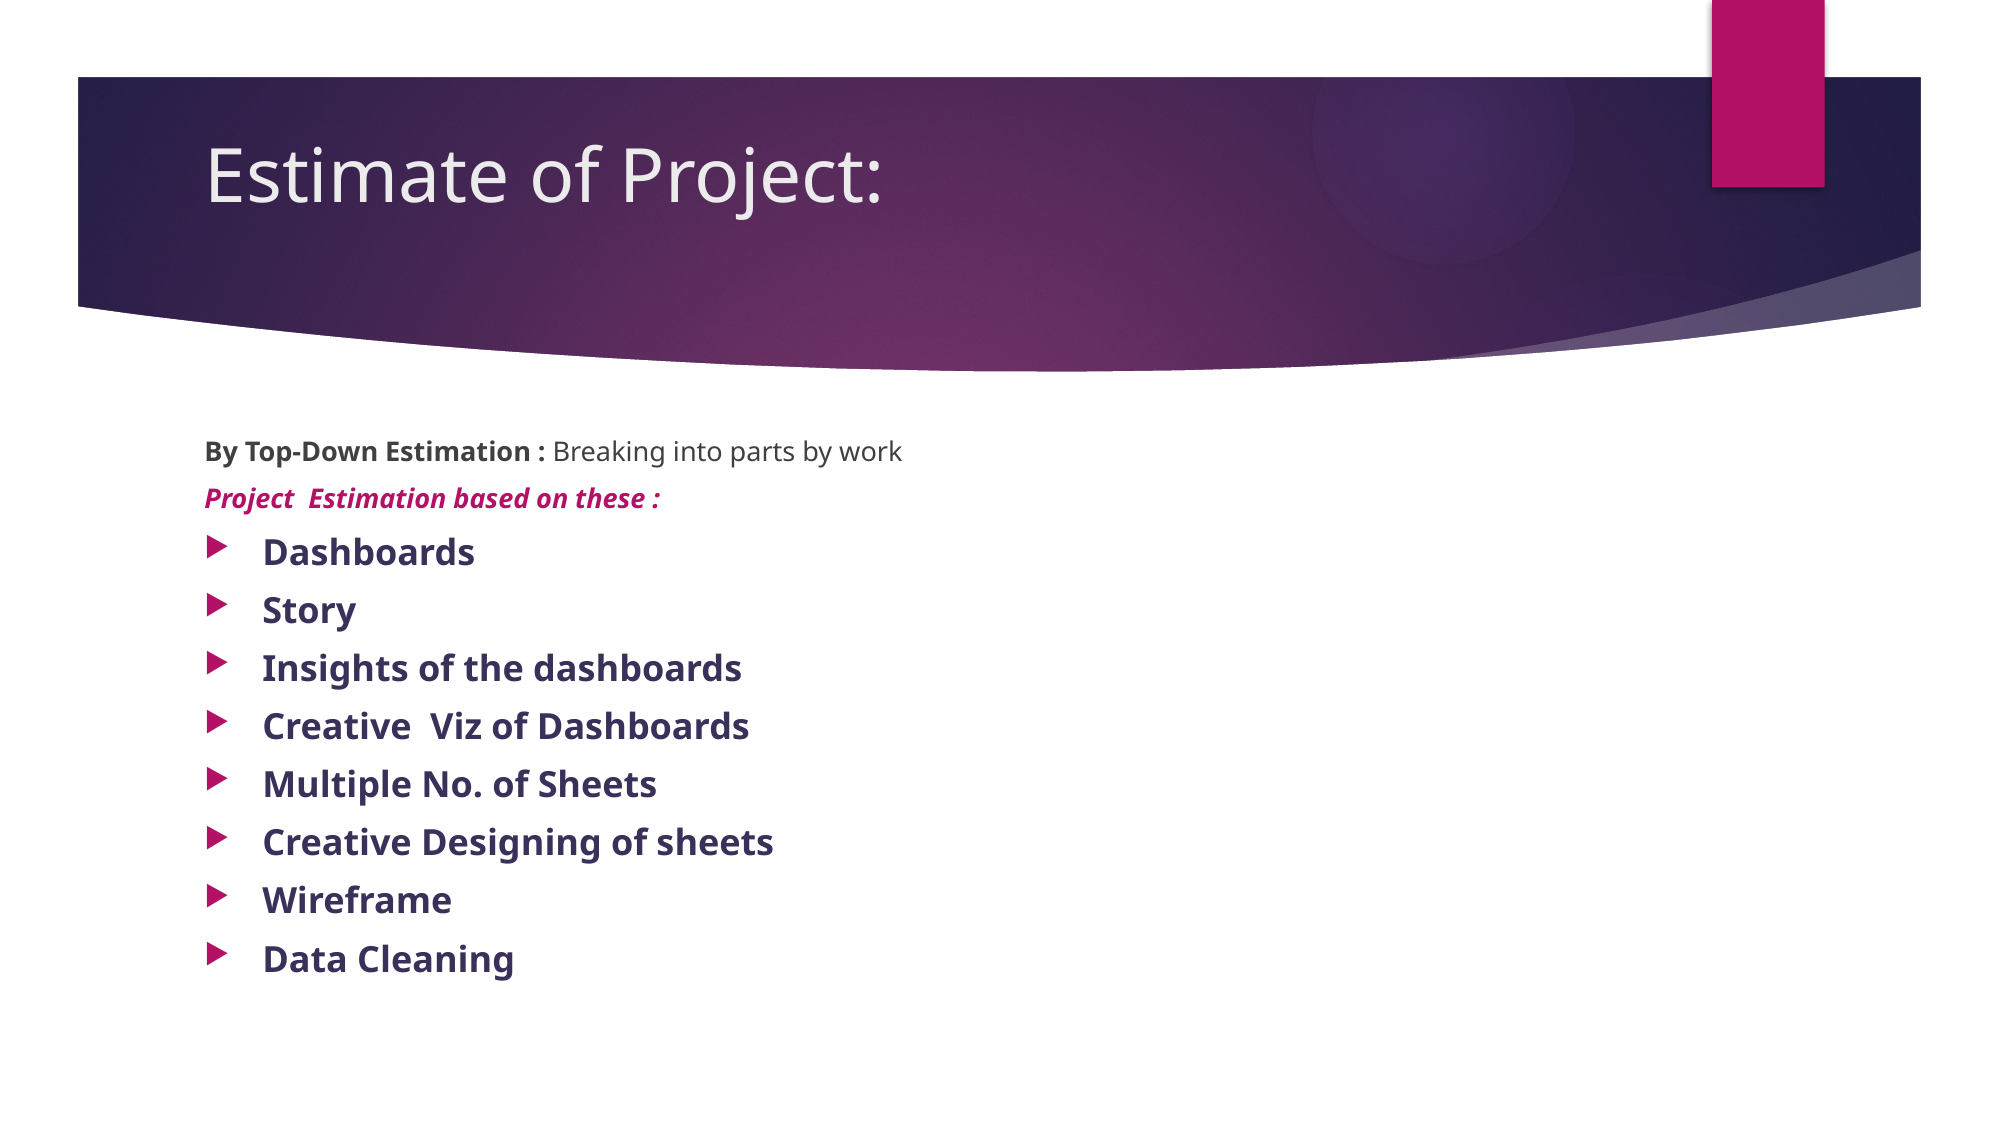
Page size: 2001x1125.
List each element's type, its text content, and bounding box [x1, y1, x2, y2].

title Estimate of Project: [189, 159, 1627, 276]
list By Top-Down Estimation : Breaking into parts by work Project Estimation based on these : Dashboards Story Insights of the dashboards Creative Viz of Dashboards Multiple No. of Sheets Creative Designing of sheets Wireframe Data Cleaning [189, 427, 1638, 988]
